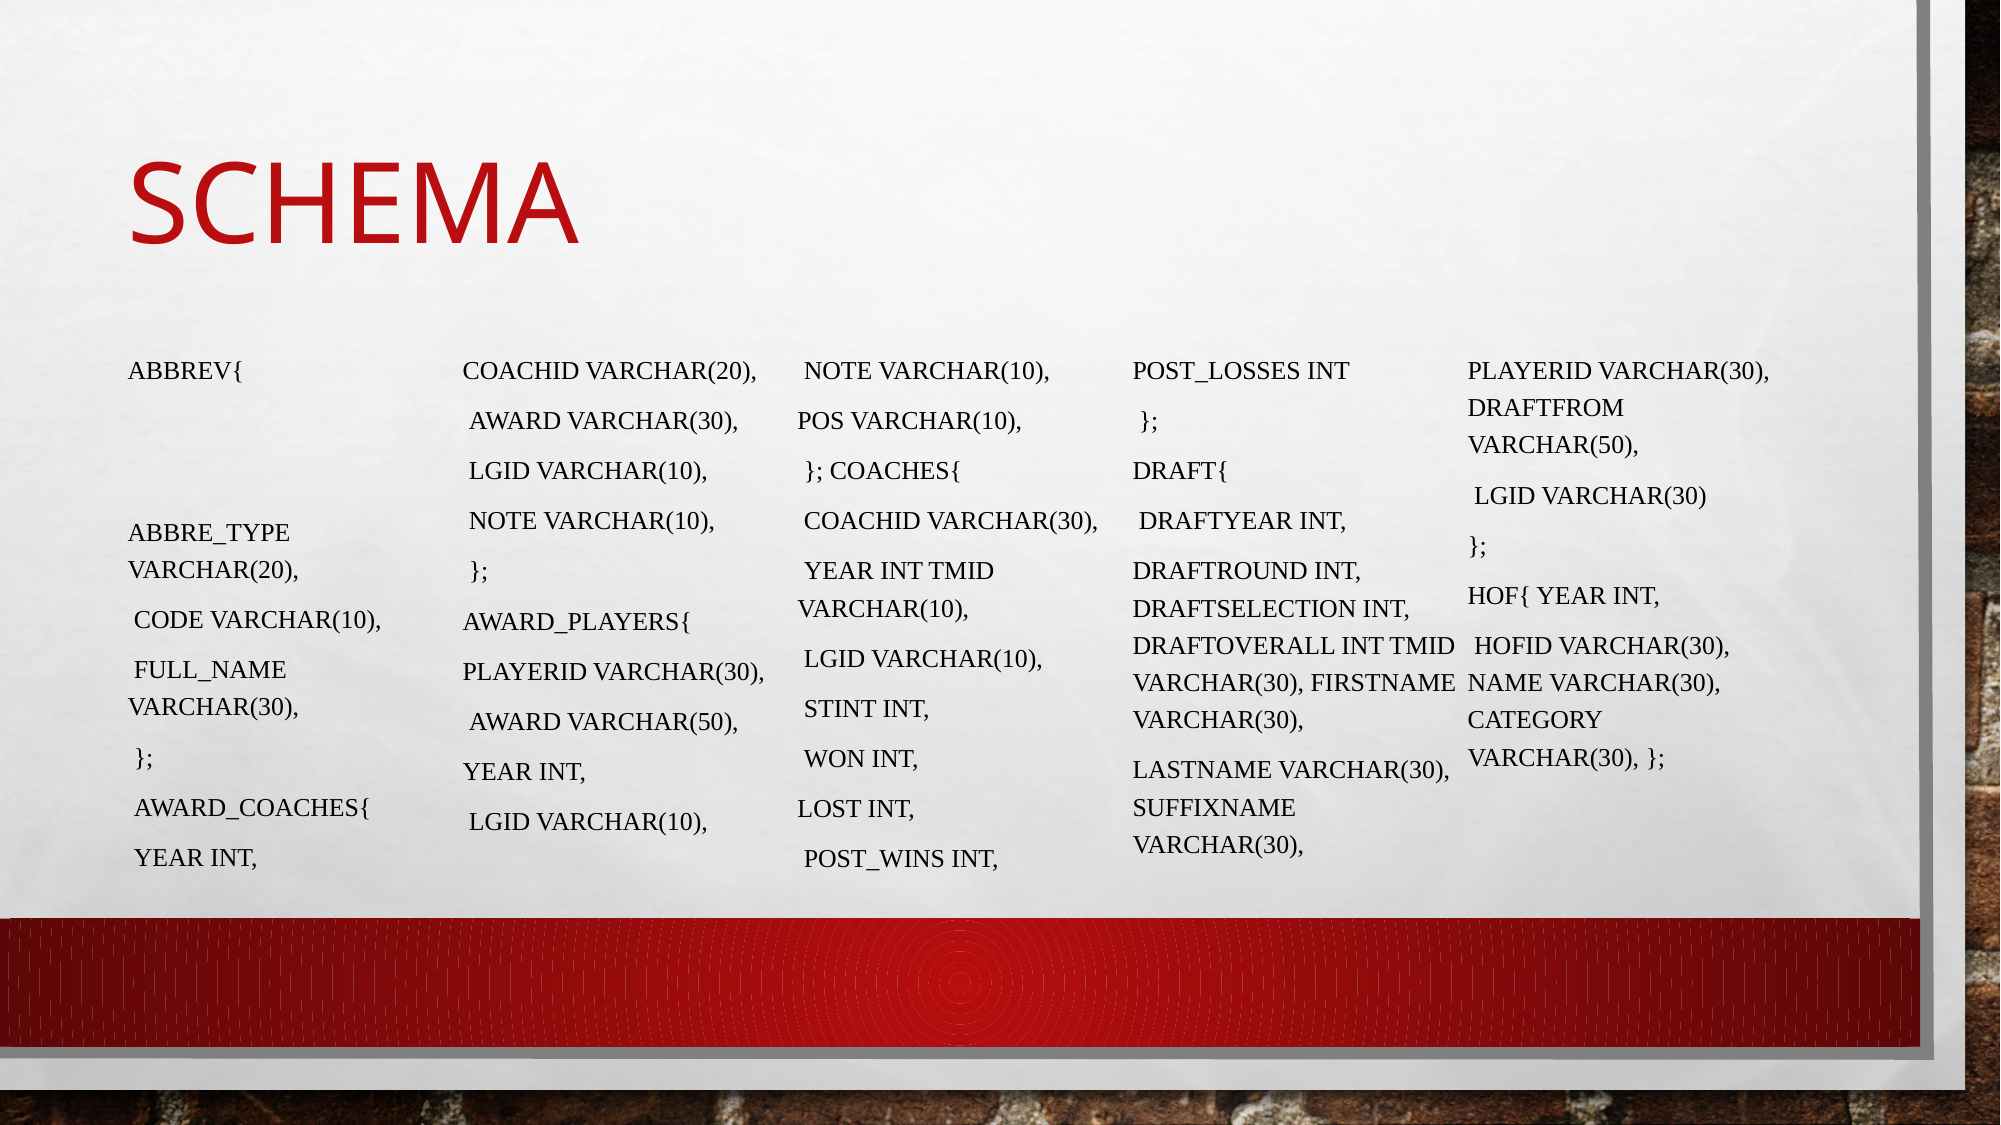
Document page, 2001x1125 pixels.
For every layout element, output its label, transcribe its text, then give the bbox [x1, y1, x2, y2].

title schema [112, 112, 1818, 302]
list abbrev{ abbre_type VARCHAR(20), code VARCHAR(10), full_name VARCHAR(30), }; award_coaches{ year INT, coachID VARCHAR(20), award VARCHAR(30), lgID VARCHAR(10), note VARCHAR(10), }; award_players{ playerID VARCHAR(30), award VARCHAR(50), year INT, lgID VARCHAR(10), note VARCHAR(10), pos VARCHAR(10), }; coaches{ coachID VARCHAR(30), year INT tmID VARCHAR(10), lgID VARCHAR(10), stint INT, won INT, lost INT, post_wins INT, post_losses INT }; draft{ draftYear INT, draftRound INT, draftSelection INT, draftOverall INT tmID VARCHAR(30), firstName VARCHAR(30), lastName VARCHAR(30), suffixName VARCHAR(30), playerID VARCHAR(30), draftFrom VARCHAR(50), lgID VARCHAR(30) }; hof{ year INT, hofID VARCHAR(30), name VARCHAR(30), category VARCHAR(30), }; [112, 338, 1818, 882]
picture [0, 0, 2000, 1125]
